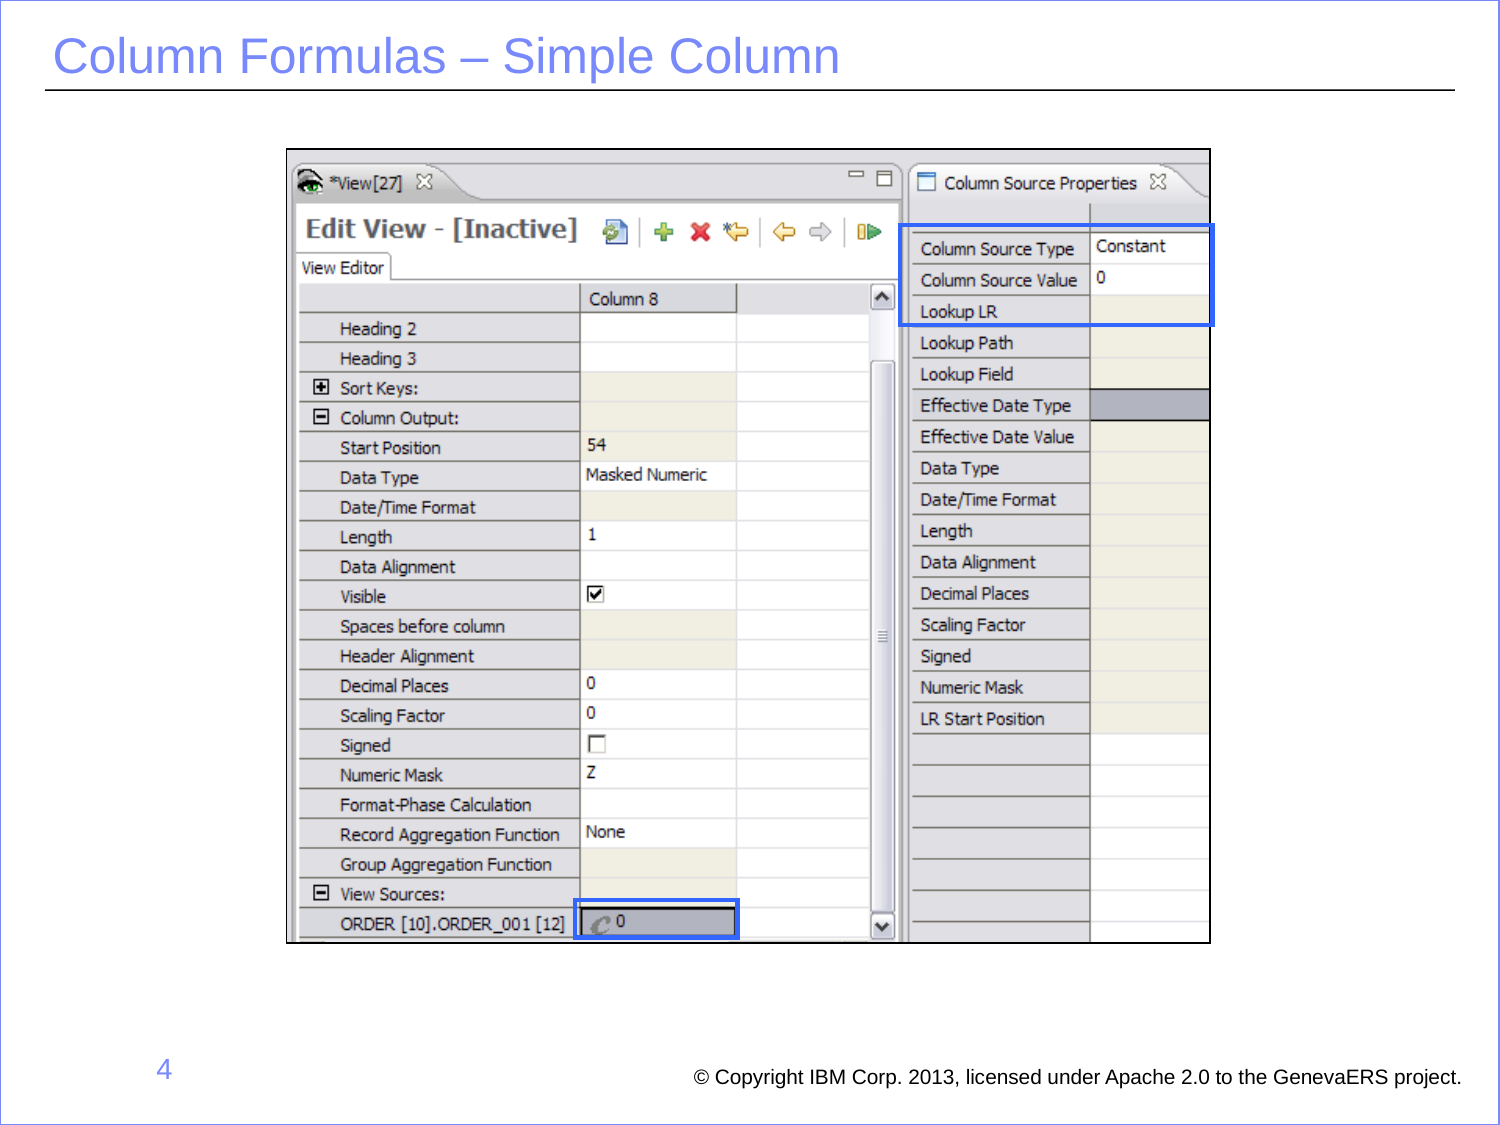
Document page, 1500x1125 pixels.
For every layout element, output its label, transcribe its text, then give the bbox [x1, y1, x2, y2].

picture [287, 149, 1210, 943]
slide_number 4 [37, 1046, 188, 1125]
title Column Formulas – Simple Column [37, 22, 1321, 113]
